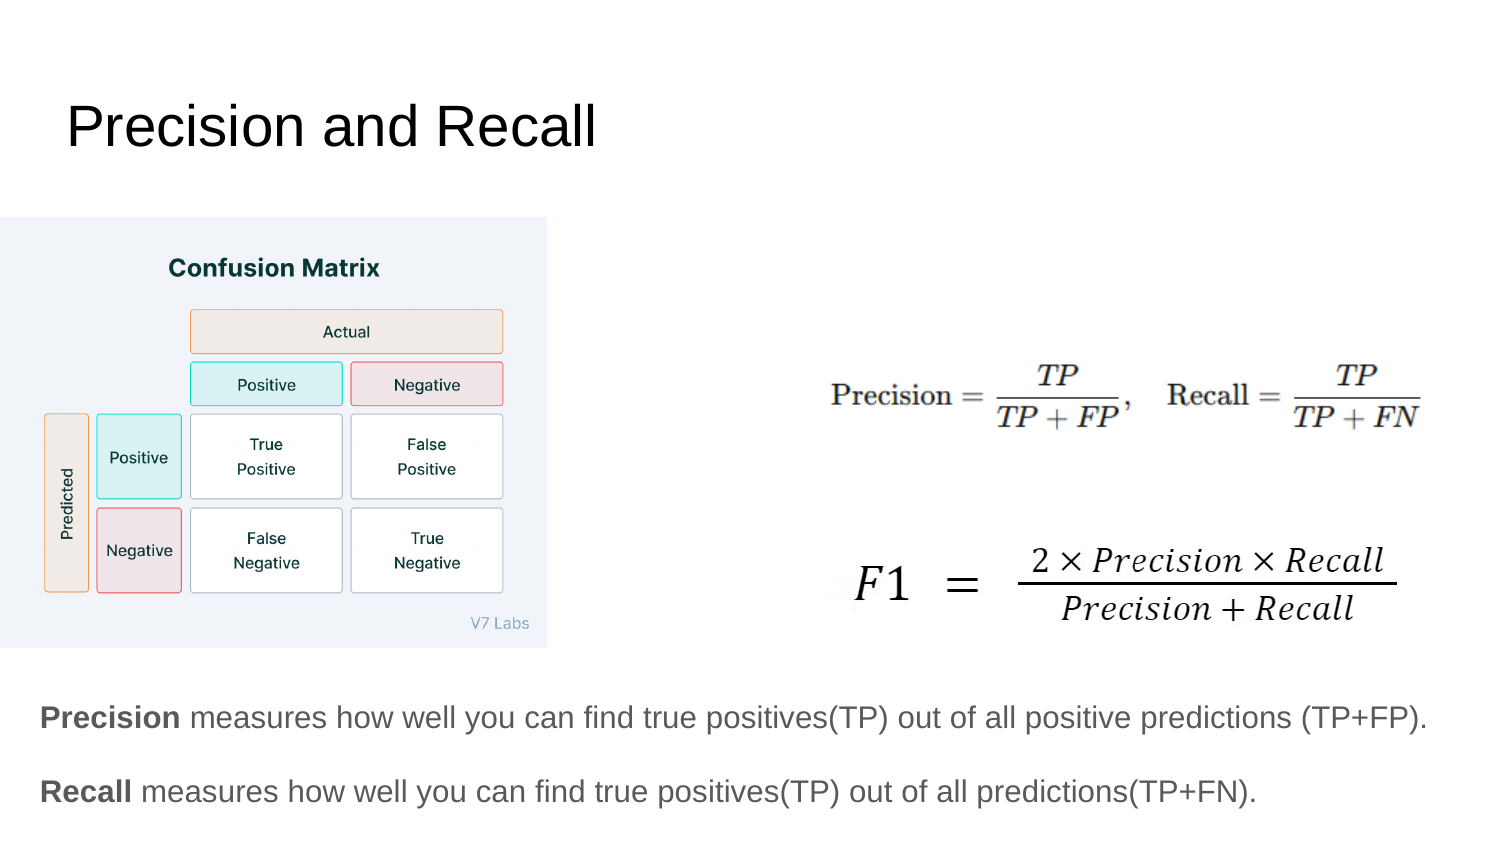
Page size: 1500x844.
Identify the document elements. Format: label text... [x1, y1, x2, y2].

title Precision and Recall [51, 72, 1449, 167]
text_box Precision measures how well you can find true positives(TP) out of all positive predictions (TP+FP). Recall measures how well you can find true positives(TP) out of all predictions(TP+FN). [24, 681, 1487, 844]
picture [768, 344, 1500, 442]
picture [0, 217, 547, 648]
picture [824, 482, 1445, 665]
